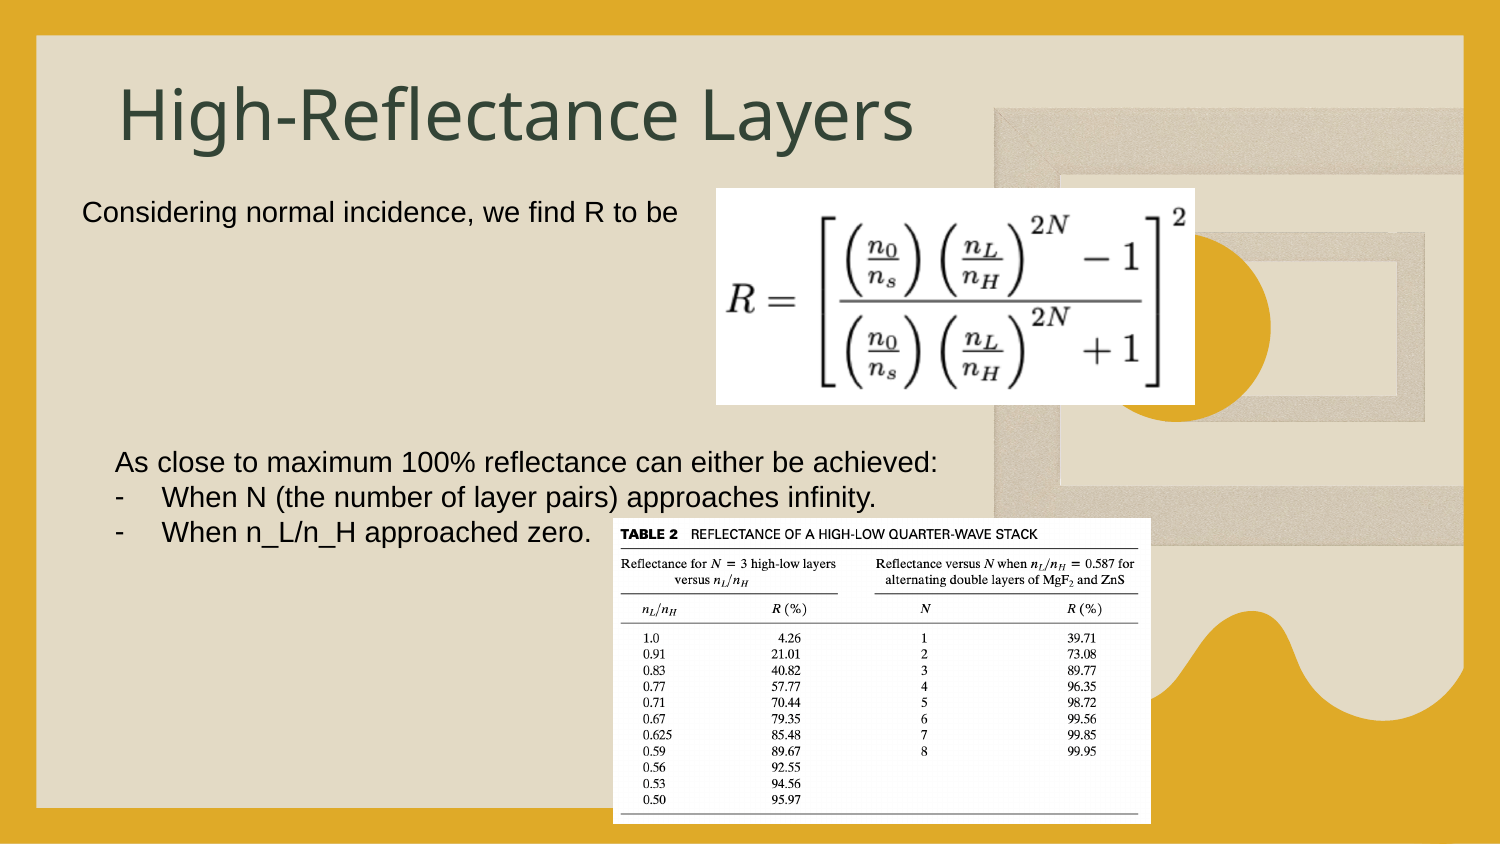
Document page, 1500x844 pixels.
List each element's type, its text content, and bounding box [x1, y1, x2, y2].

title High-Reflectance Layers [24, 54, 1009, 149]
picture [715, 88, 1463, 546]
picture [613, 518, 1152, 824]
table_cell [608, 696, 1156, 832]
text_box As close to maximum 100% reflectance can either be achieved: When N (the number of layer pairs) approaches infinity. When n_L/n_H approached zero. [99, 436, 1195, 556]
text_box Considering normal incidence, we find R to be [67, 186, 716, 236]
